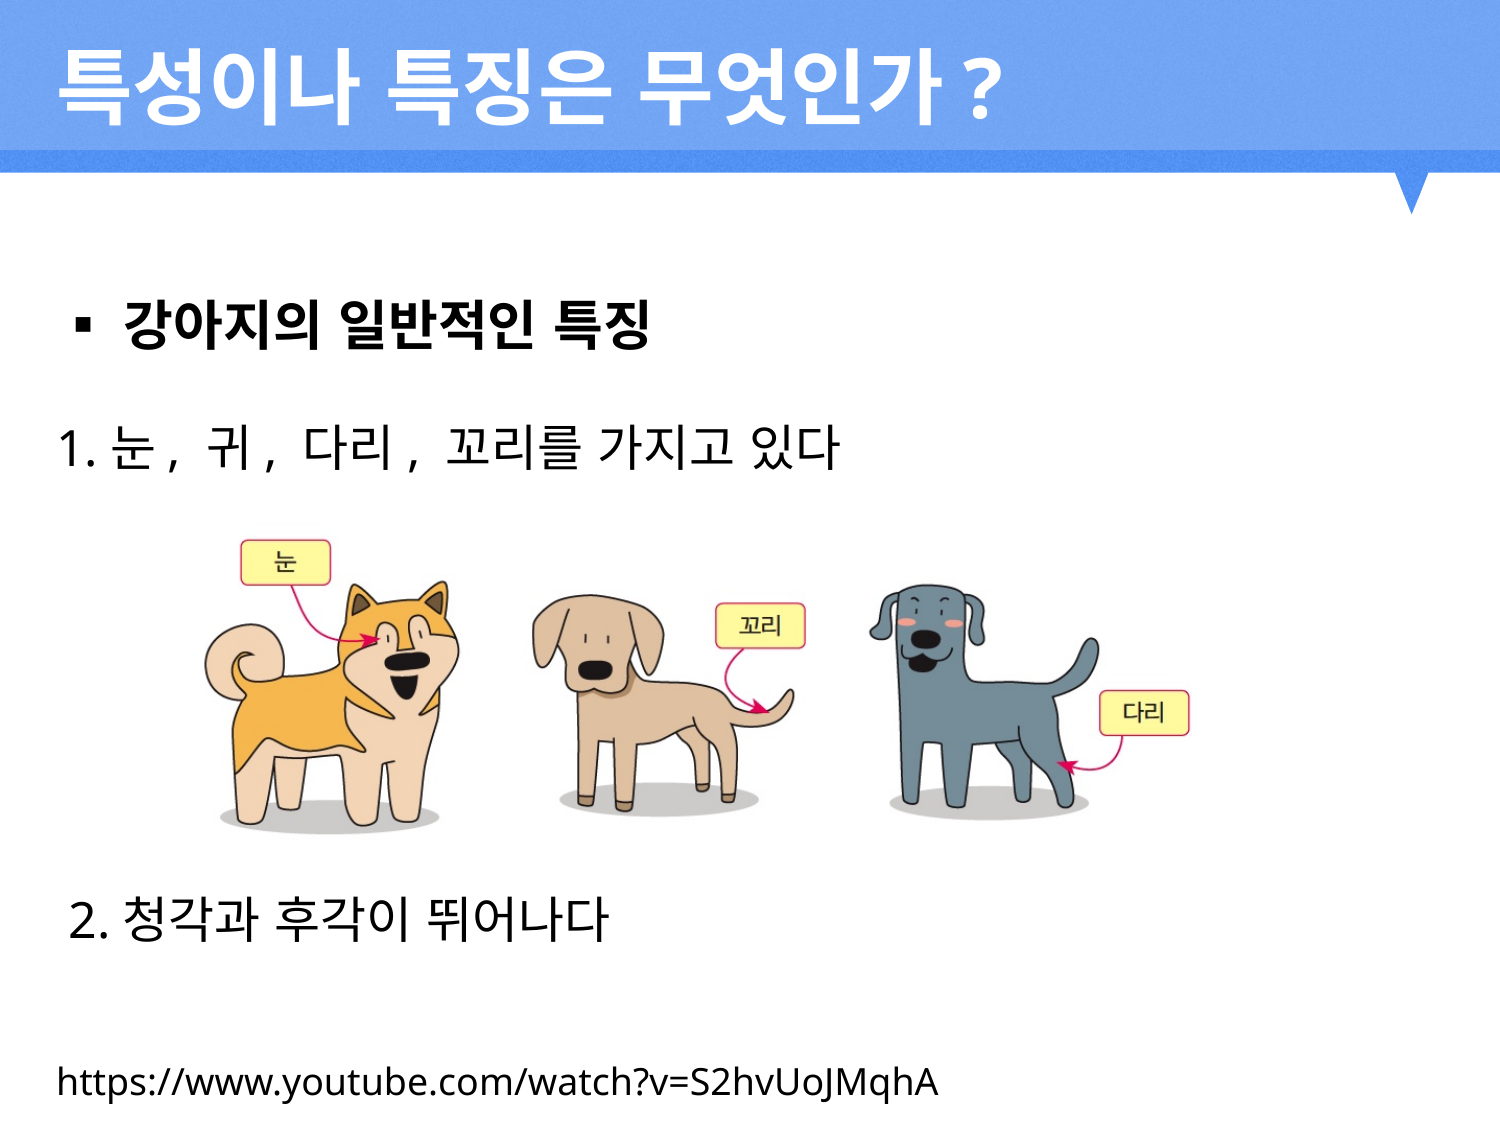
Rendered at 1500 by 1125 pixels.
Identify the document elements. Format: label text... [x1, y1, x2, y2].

text_box https://www.youtube.com/watch?v=S2hvUoJMqhA [41, 1050, 1167, 1110]
text_box 2.청각과 후각이 뛰어나다 [53, 880, 1278, 956]
text_box 특성이나 특징은 무엇인가? [41, 47, 1459, 119]
text_box (심화) 일상생활과 컴퓨팅 분야의 추상화 기법 [0, 0, 1500, 150]
picture [170, 522, 1212, 851]
picture [0, 150, 1500, 213]
text_box ▪강아지의 일반적인 특징 1.눈, 귀, 다리, 꼬리를 가지고 있다 [41, 283, 1459, 484]
